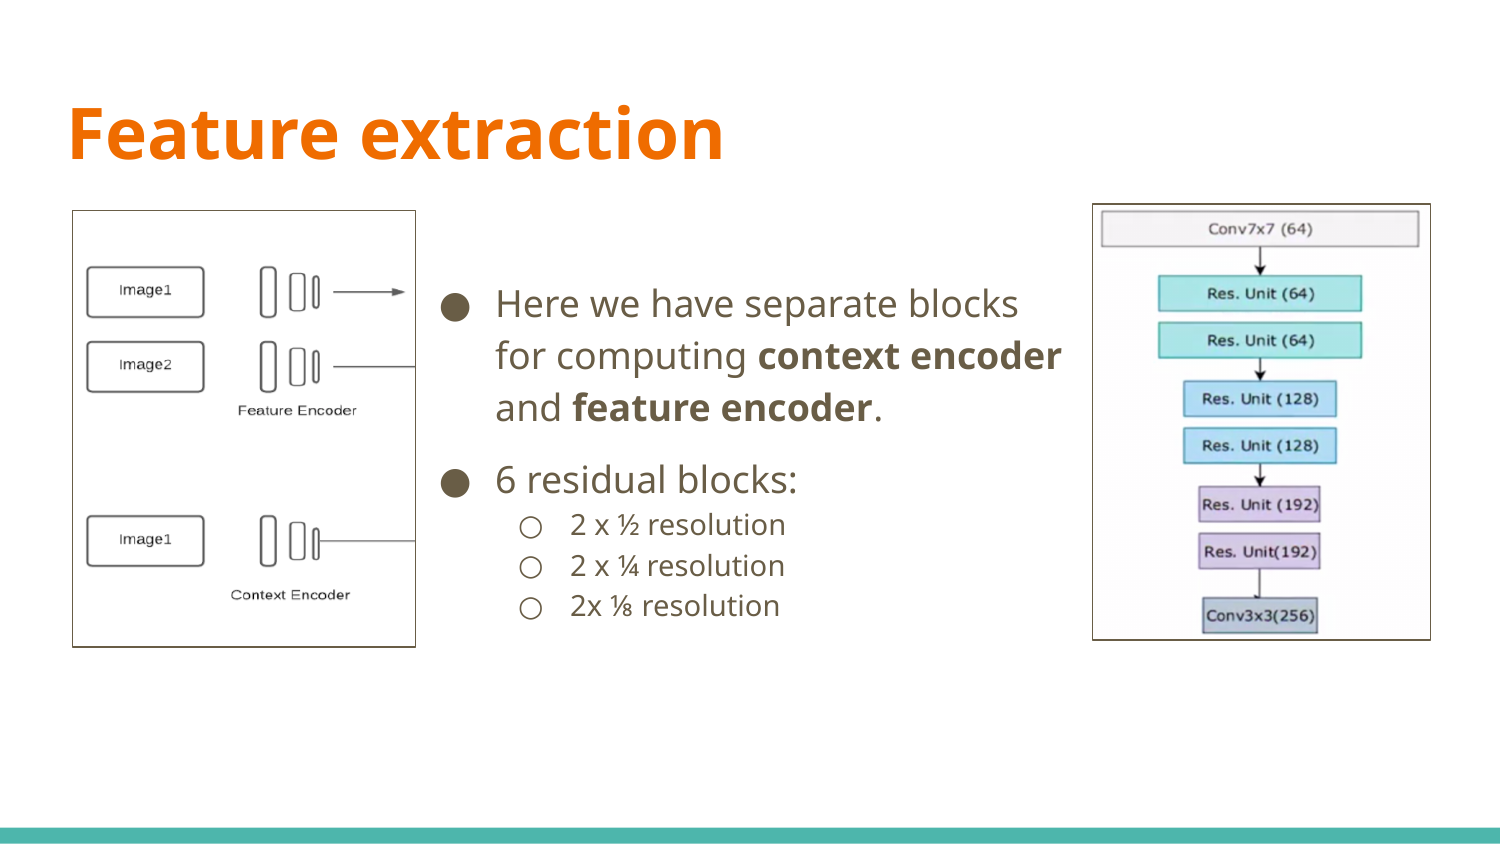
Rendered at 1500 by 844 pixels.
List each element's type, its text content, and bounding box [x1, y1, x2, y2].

picture [72, 210, 416, 647]
picture [1044, 205, 1479, 639]
title Feature extraction [51, 72, 1449, 189]
list Here we have separate blocks for computing context encoder and feature encoder. 6 residual blocks: 2 x ½ resolution 2 x ¼ resolution 2x ⅛ resolution [405, 258, 1081, 678]
